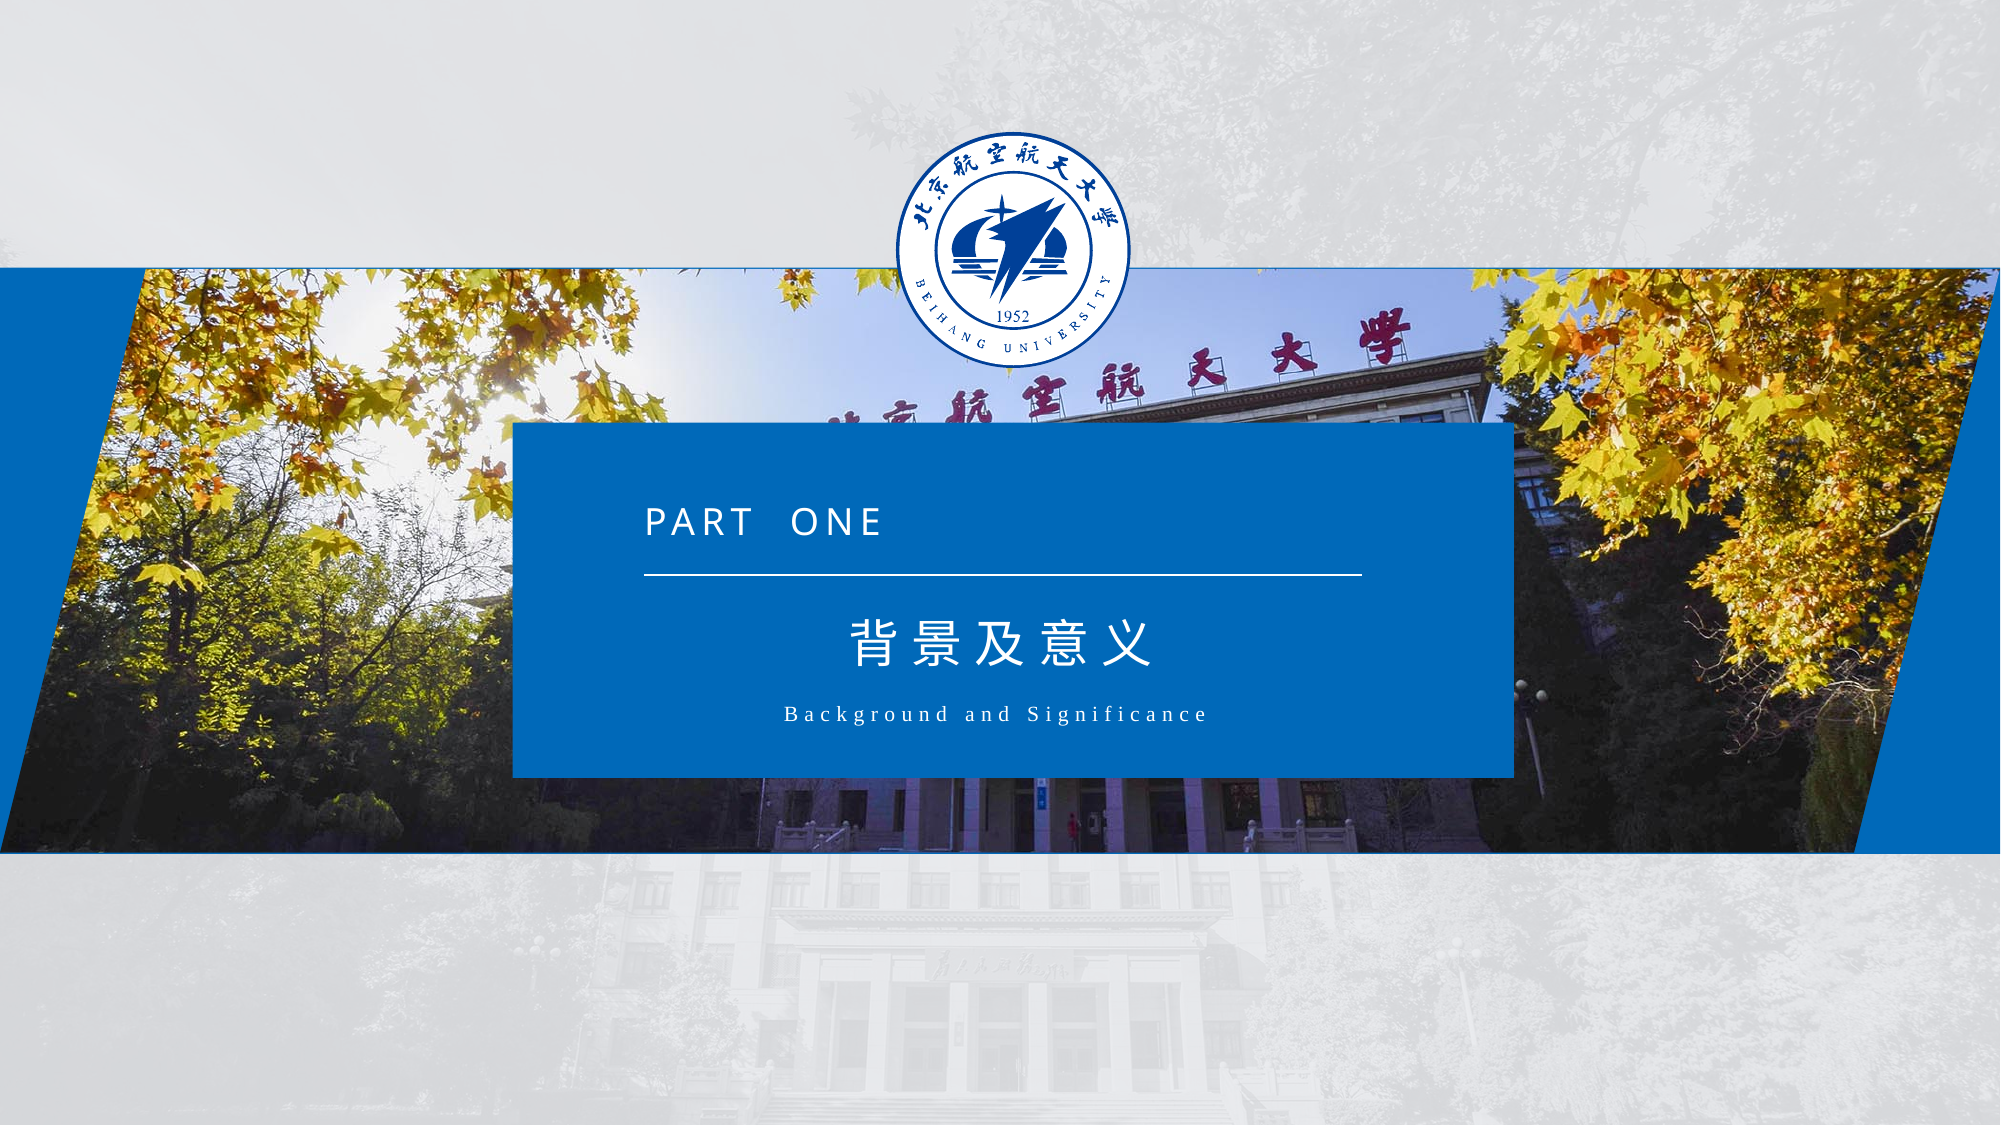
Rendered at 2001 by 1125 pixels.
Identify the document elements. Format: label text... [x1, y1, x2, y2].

list 背景及意义 [642, 610, 1360, 681]
picture [0, 268, 2000, 853]
list PART ONE [644, 495, 1362, 555]
list Background and Significance [642, 694, 1360, 734]
